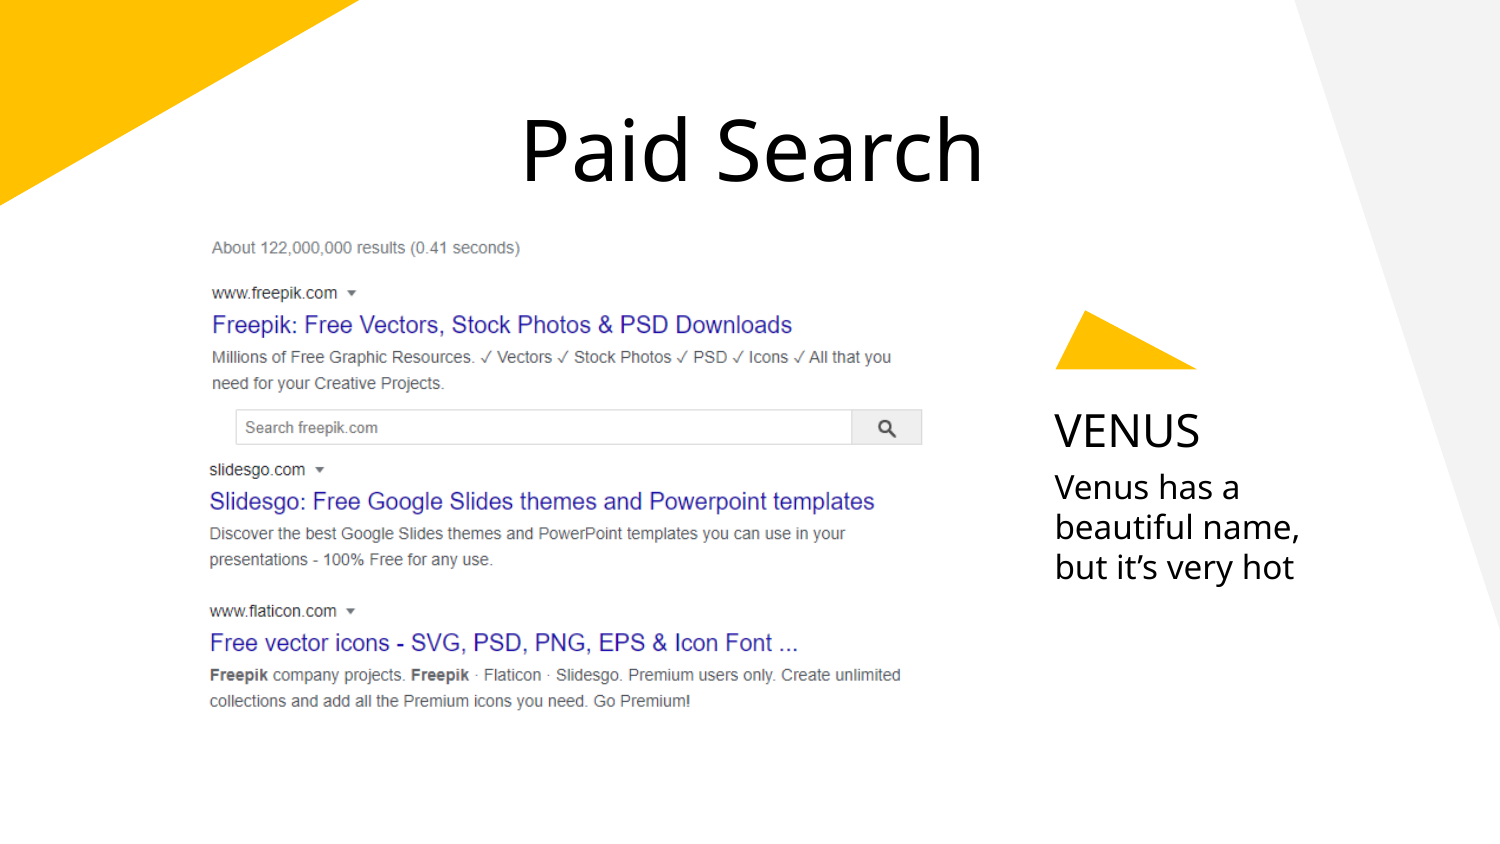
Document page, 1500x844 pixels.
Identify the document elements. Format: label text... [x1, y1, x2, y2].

subtitle VENUS [1039, 378, 1276, 460]
title Paid Search [88, 80, 1418, 175]
subtitle Venus has a beautiful name, but it’s very hot [1039, 451, 1349, 615]
picture [191, 225, 946, 740]
text_box [1055, 310, 1198, 370]
